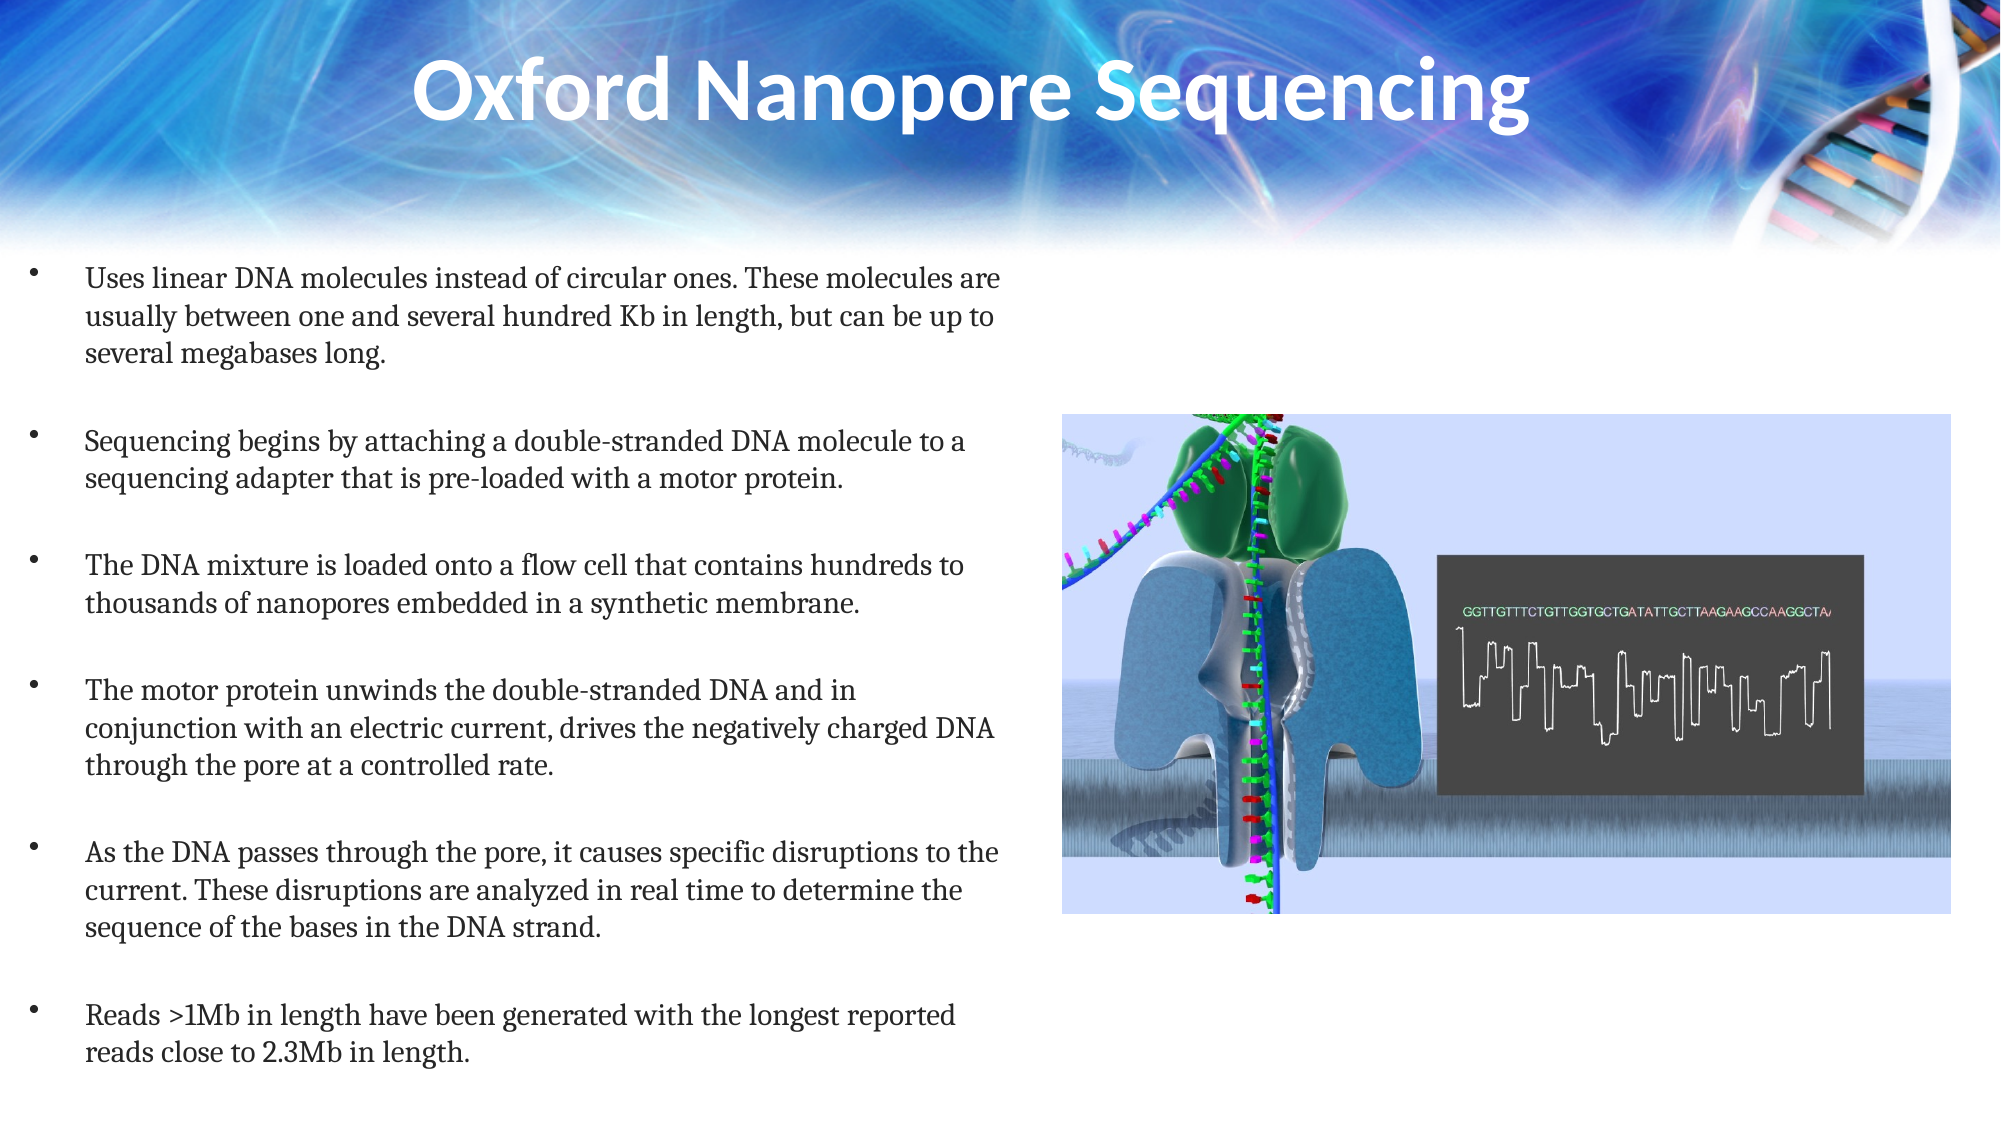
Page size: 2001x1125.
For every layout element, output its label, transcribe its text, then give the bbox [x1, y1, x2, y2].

title Oxford Nanopore Sequencing [172, 24, 1773, 143]
list Uses linear DNA molecules instead of circular ones. These molecules are usually between one and several hundred Kb in length, but can be up to several megabases long. Sequencing begins by attaching a double-stranded DNA molecule to a sequencing adapter that is pre-loaded with a motor protein. The DNA mixture is loaded onto a flow cell that contains hundreds to thousands of nanopores embedded in a synthetic membrane. The motor protein unwinds the double-stranded DNA and in conjunction with an electric current, drives the negatively charged DNA through the pore at a controlled rate. As the DNA passes through the pore, it causes specific disruptions to the current. These disruptions are analyzed in real time to determine the sequence of the bases in the DNA strand. Reads >1Mb in length have been generated with the longest reported reads close to 2.3Mb in length. [13, 249, 1023, 1078]
picture [0, 0, 2001, 1125]
